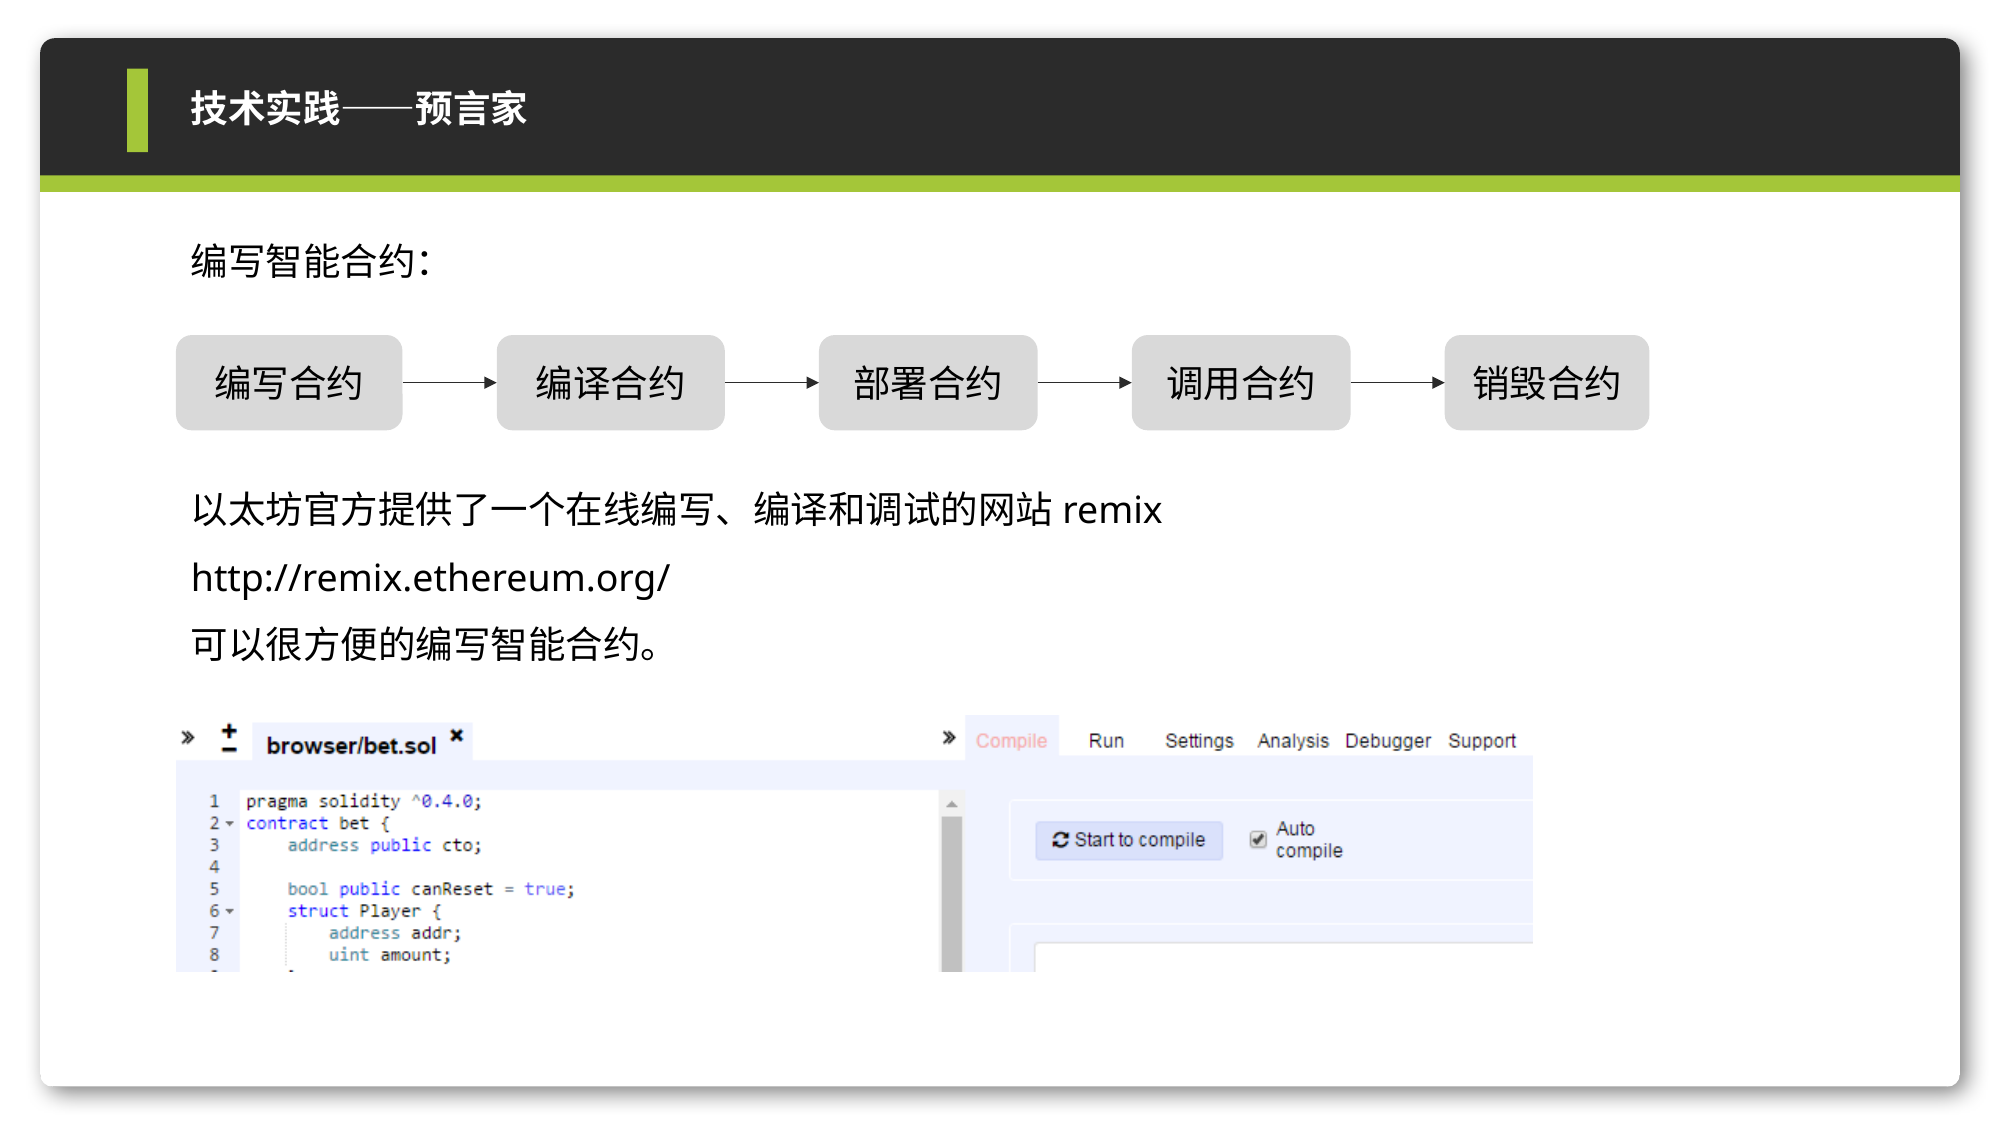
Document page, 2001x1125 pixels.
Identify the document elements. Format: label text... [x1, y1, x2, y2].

list 技术实践——预言家 [176, 68, 1035, 153]
text_box 编写智能合约： [176, 230, 1284, 290]
picture [175, 715, 1533, 972]
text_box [175, 334, 1650, 431]
text_box 以太坊官方提供了一个在线编写、编译和调试的网站remix http://remix.ethereum.org/ 可以很方便的编写智能合约。 [175, 456, 1758, 674]
